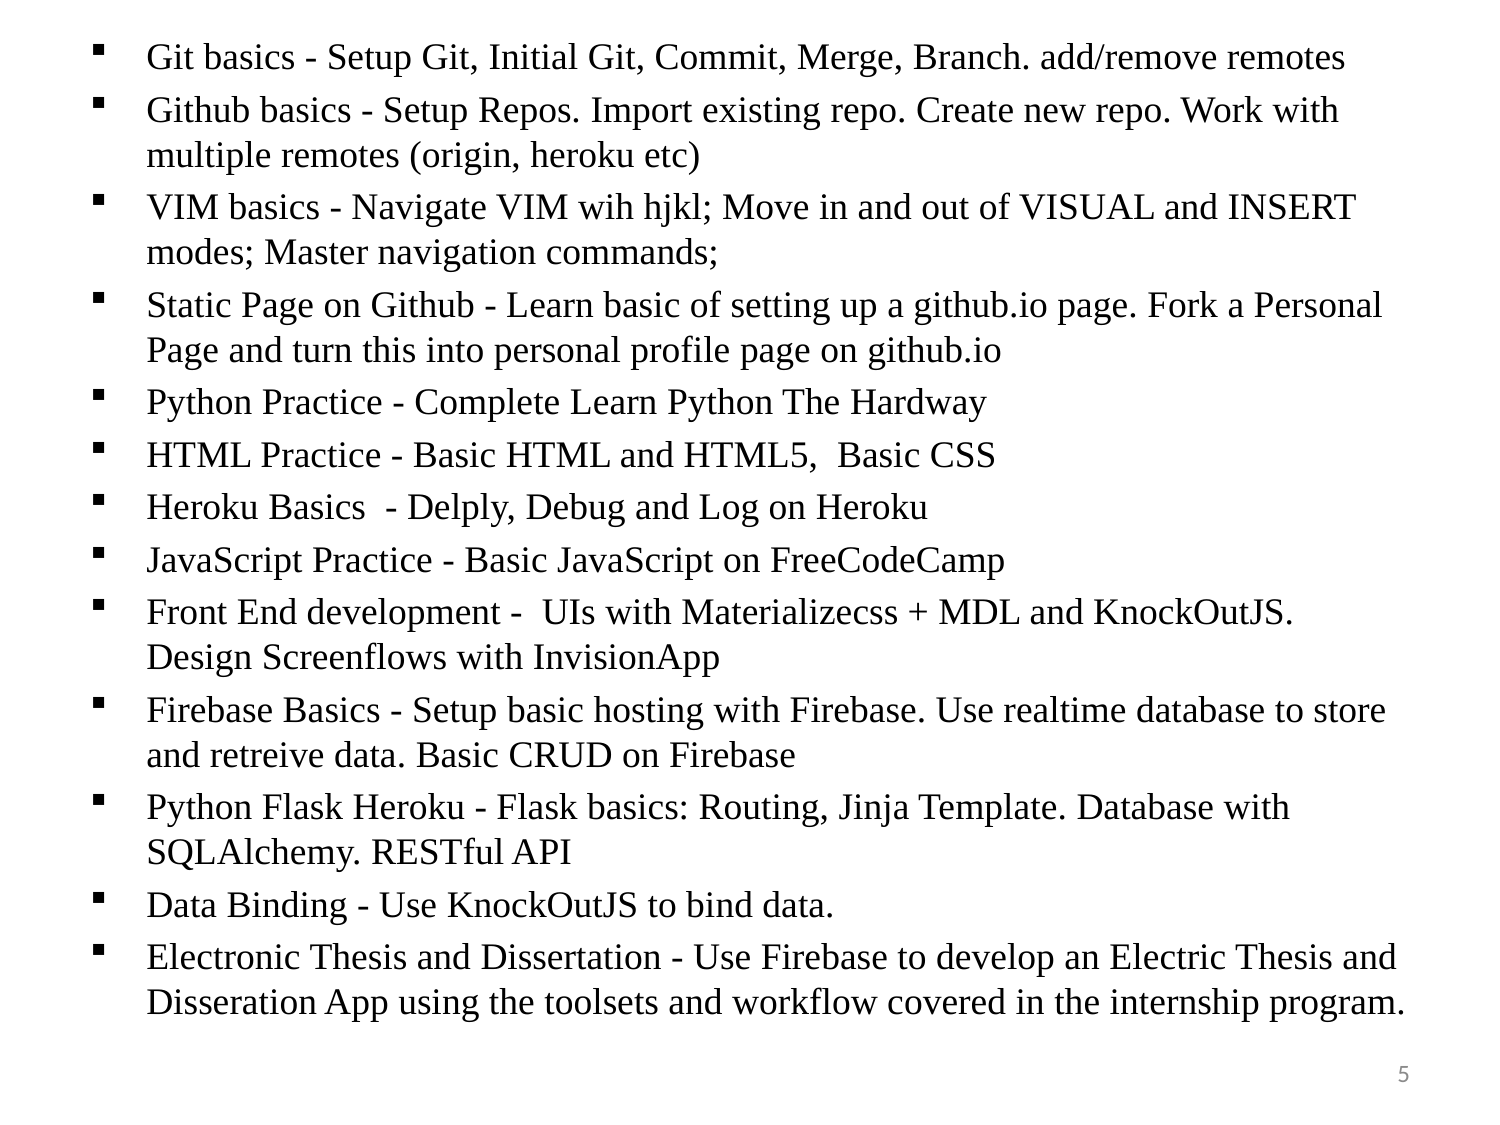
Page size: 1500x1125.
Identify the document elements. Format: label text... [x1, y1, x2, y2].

list Git basics - Setup Git, Initial Git, Commit, Merge, Branch. add/remove remotes Github basics - Setup Repos. Import existing repo. Create new repo. Work with multiple remotes (origin, heroku etc) VIM basics - Navigate VIM wih hjkl; Move in and out of VISUAL and INSERT modes; Master navigation commands; Static Page on Github - Learn basic of setting up a github.io page. Fork a Personal Page and turn this into personal profile page on github.io Python Practice - Complete Learn Python The Hardway HTML Practice - Basic HTML and HTML5, Basic CSS Heroku Basics - Delply, Debug and Log on Heroku JavaScript Practice - Basic JavaScript on FreeCodeCamp Front End development - UIs with Materializecss + MDL and KnockOutJS. Design Screenflows with InvisionApp Firebase Basics - Setup basic hosting with Firebase. Use realtime database to store and retreive data. Basic CRUD on Firebase Python Flask Heroku - Flask basics: Routing, Jinja Template. Database with SQLAlchemy. RESTful API Data Binding - Use KnockOutJS to bind data. Electronic Thesis and Dissertation - Use Firebase to develop an Electric Thesis and Disseration App using the toolsets and workflow covered in the internship program. [75, 24, 1425, 1063]
slide_number 5 [1074, 1042, 1425, 1103]
